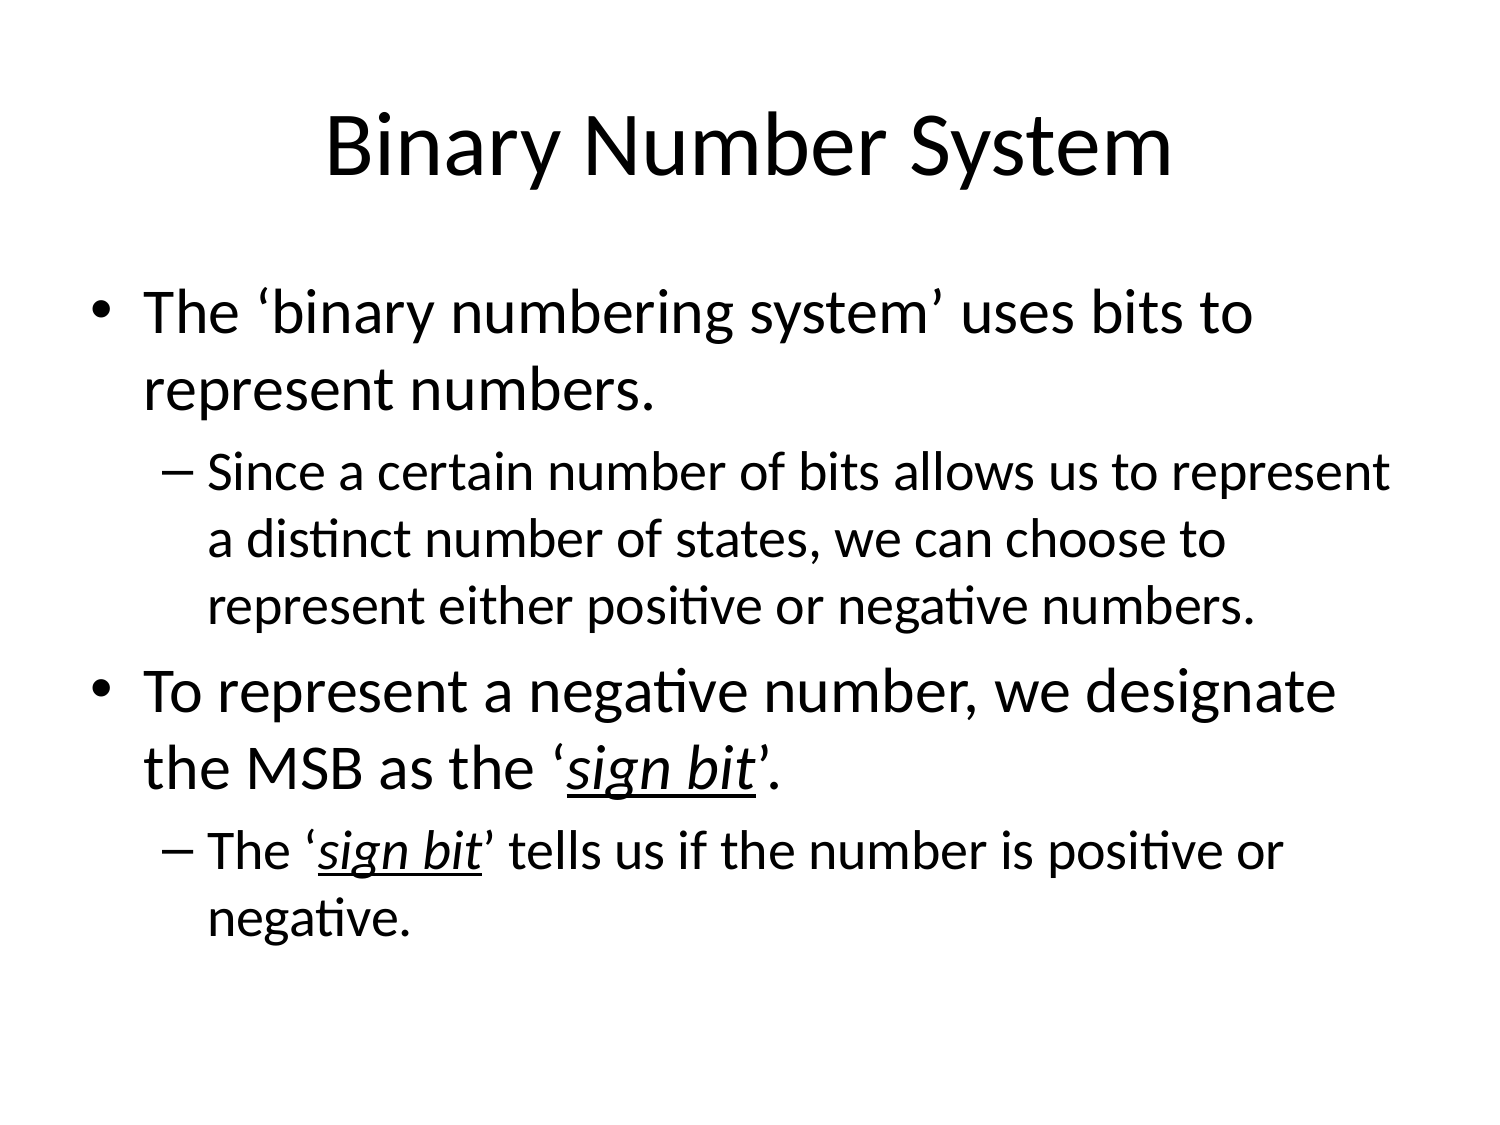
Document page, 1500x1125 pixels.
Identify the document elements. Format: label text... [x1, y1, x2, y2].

title Binary Number System [75, 45, 1425, 233]
list The ‘binary numbering system’ uses bits to represent numbers. Since a certain number of bits allows us to represent a distinct number of states, we can choose to represent either positive or negative numbers. To represent a negative number, we designate the MSB as the ‘sign bit’. The ‘sign bit’ tells us if the number is positive or negative. [75, 262, 1425, 1005]
